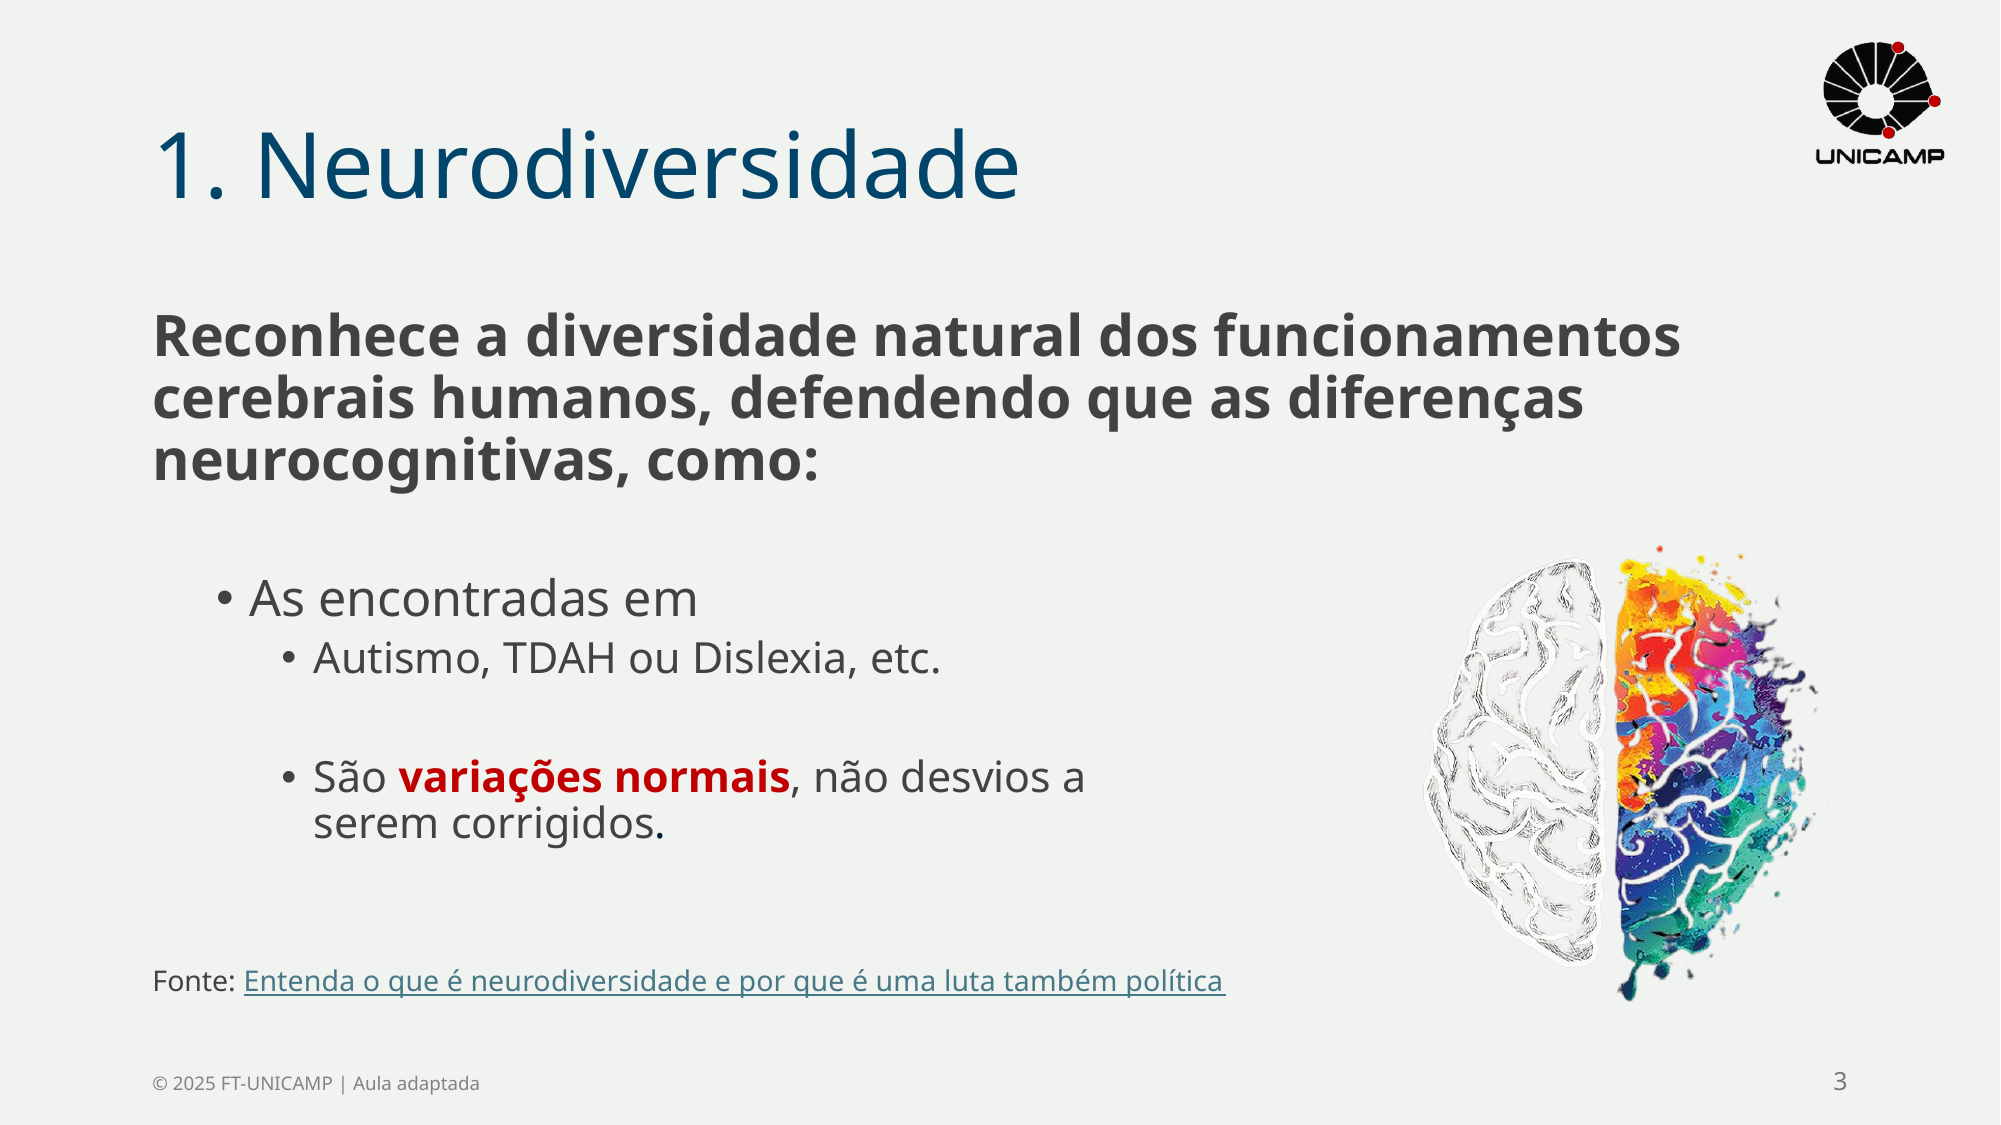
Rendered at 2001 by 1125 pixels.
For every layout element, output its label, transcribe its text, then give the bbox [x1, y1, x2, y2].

slide_number 3 [1475, 1063, 1863, 1103]
picture [1390, 506, 1863, 1002]
slide_number © 2025 FT-UNICAMP | Aula adaptada [137, 1058, 588, 1108]
list Reconhece a diversidade natural dos funcionamentos cerebrais humanos, defendendo que as diferenças neurocognitivas, como: As encontradas em Autismo, TDAH ou Dislexia, etc. São variações normais, não desvios a serem corrigidos. Fonte: Entenda o que é neurodiversidade e por que é uma luta também política [137, 299, 1863, 1014]
title 1. Neurodiversidade [137, 59, 1766, 278]
picture [1813, 35, 1947, 169]
